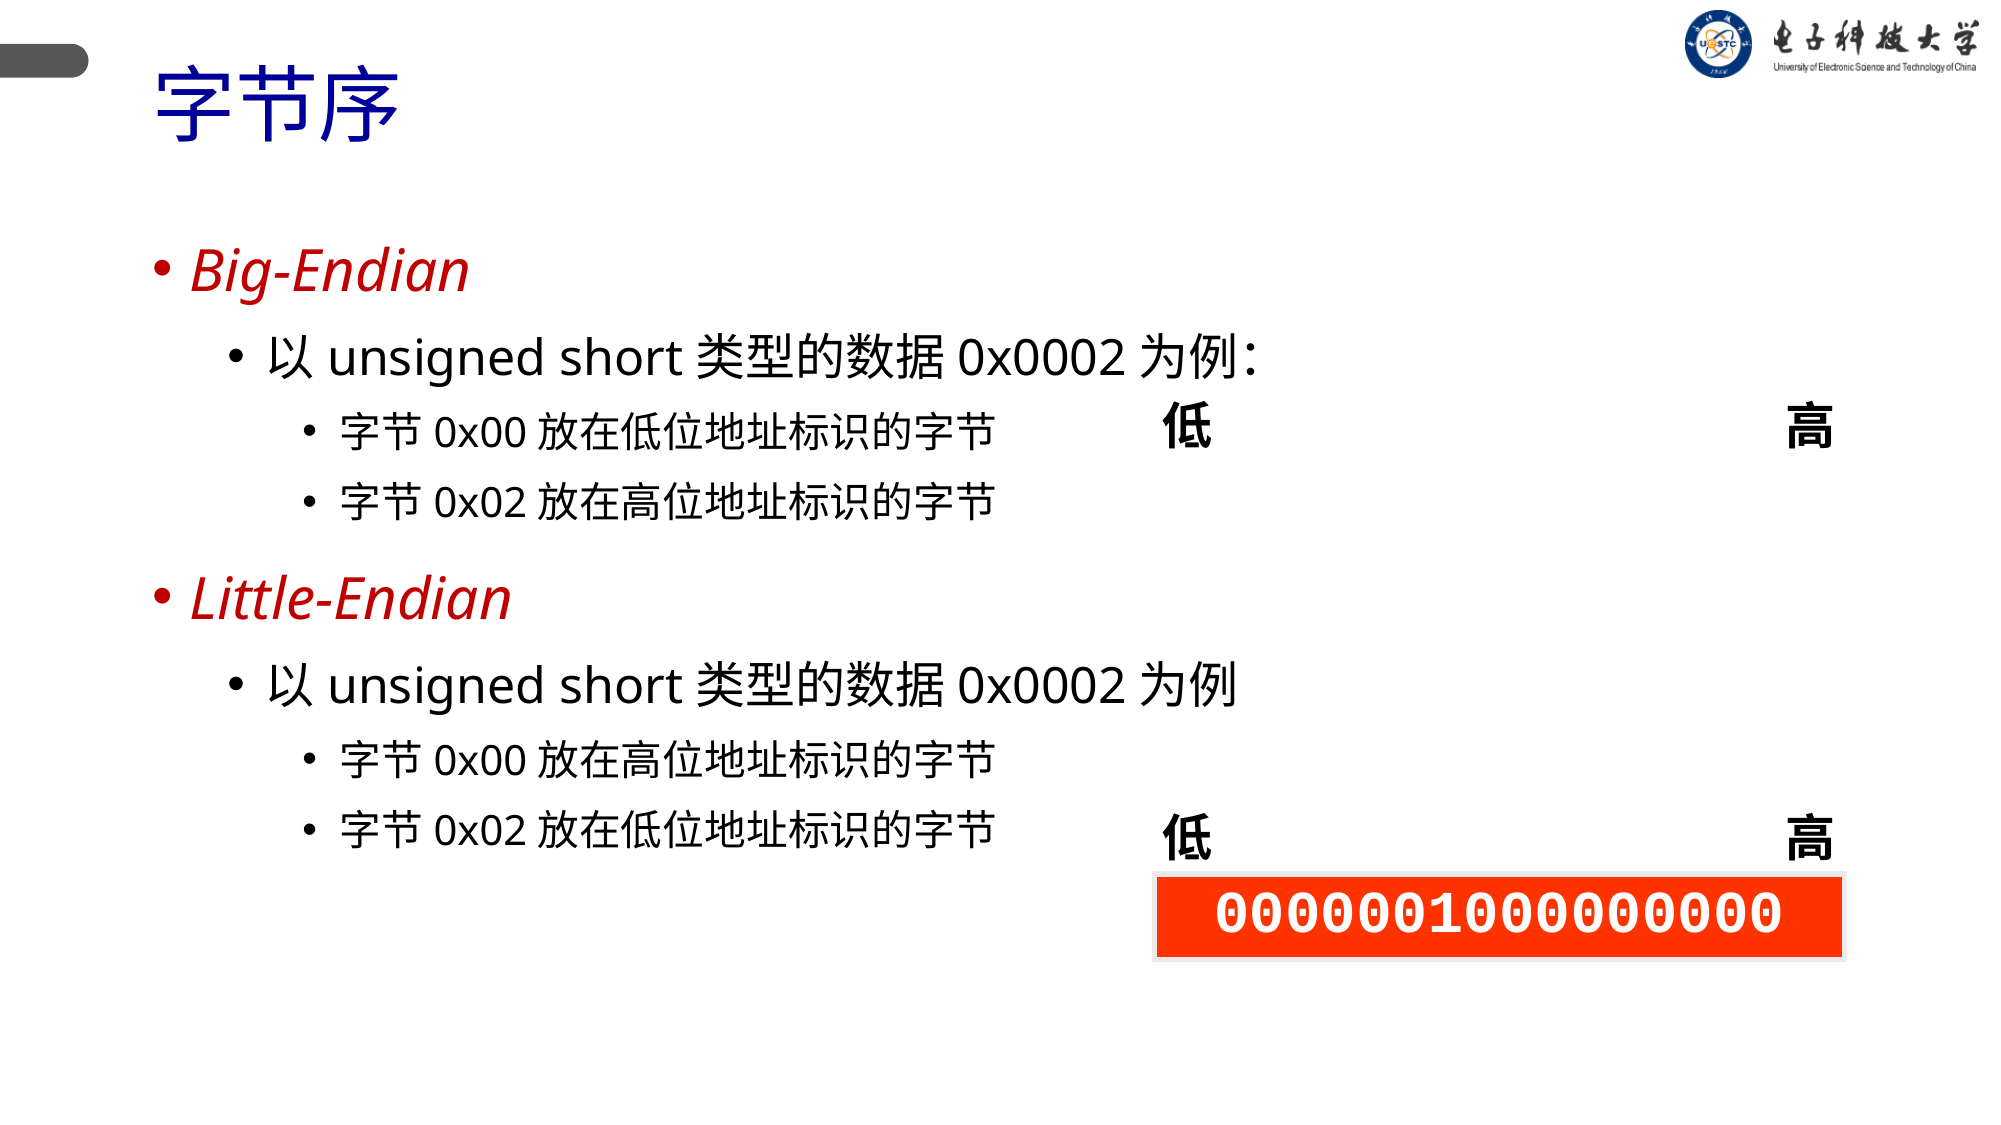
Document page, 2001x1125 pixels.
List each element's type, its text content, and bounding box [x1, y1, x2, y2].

picture [1134, 375, 1863, 577]
list Big-Endian 以unsigned short类型的数据0x0002为例： 字节0x00放在低位地址标识的字节 字节0x02放在高位地址标识的字节 Little-Endian 以unsigned short类型的数据0x0002为例 字节0x00放在高位地址标识的字节 字节0x02放在低位地址标识的字节 [137, 211, 1863, 1097]
picture [1685, 10, 1979, 78]
title 字节序 [137, 43, 1686, 174]
picture [1134, 787, 1863, 988]
